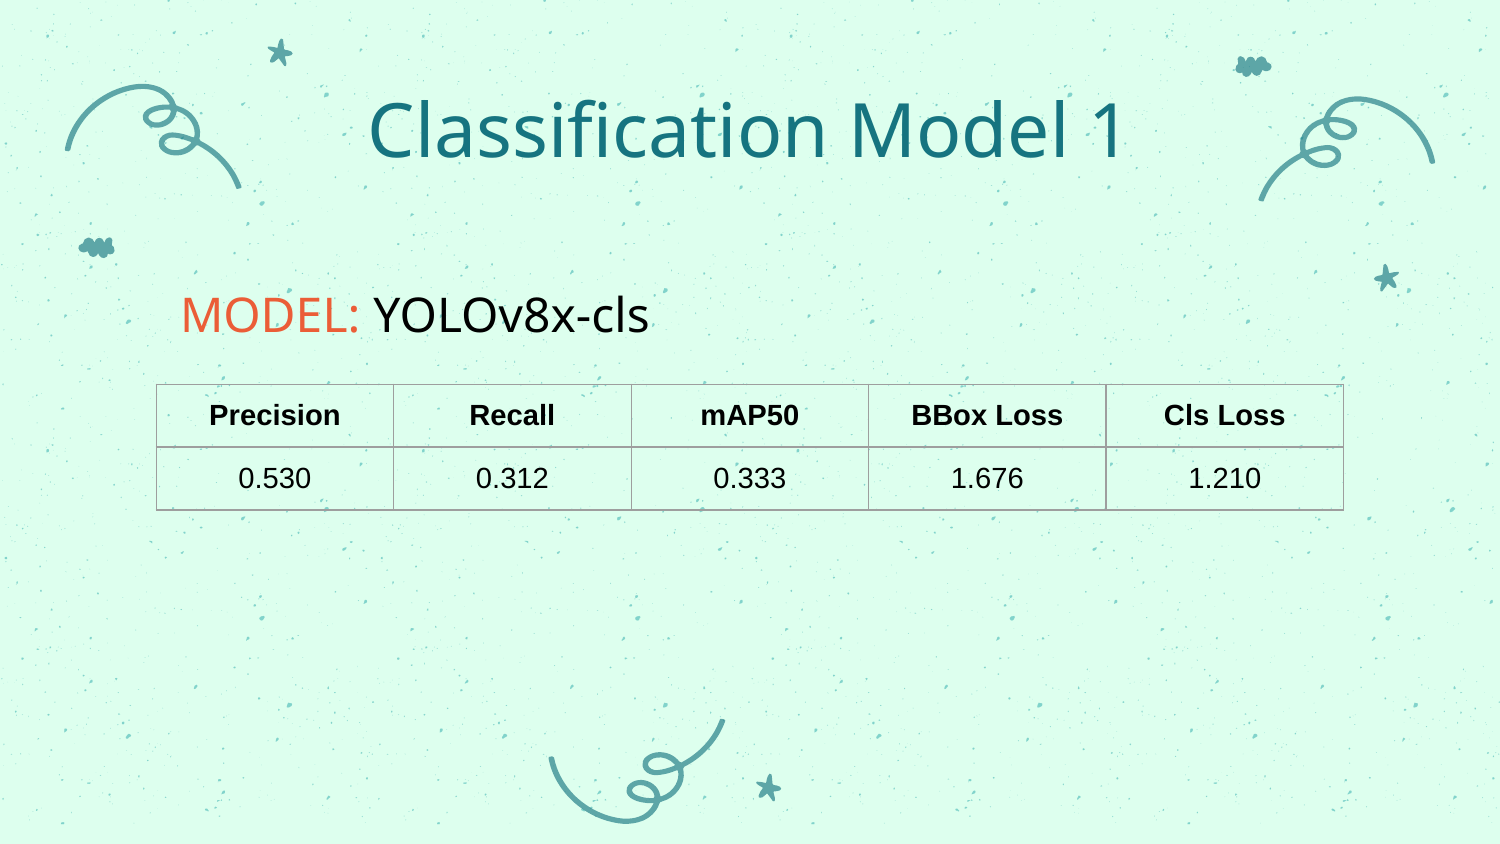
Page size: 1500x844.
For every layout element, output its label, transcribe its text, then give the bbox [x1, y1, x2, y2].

table_header Recall [394, 385, 631, 446]
table_cell 1.210 [1107, 448, 1343, 509]
table_header Cls Loss [1107, 385, 1343, 446]
table_header Precision [157, 385, 393, 446]
table_header BBox Loss [869, 385, 1105, 446]
text_box MODEL: YOLOv8x-cls [165, 286, 673, 341]
table_cell 0.333 [632, 448, 868, 509]
table_header mAP50 [632, 385, 868, 446]
table_cell 0.312 [394, 448, 631, 509]
table_cell 1.676 [869, 448, 1105, 509]
title Classification Model 1 [118, 87, 1382, 167]
table_cell 0.530 [157, 448, 393, 509]
